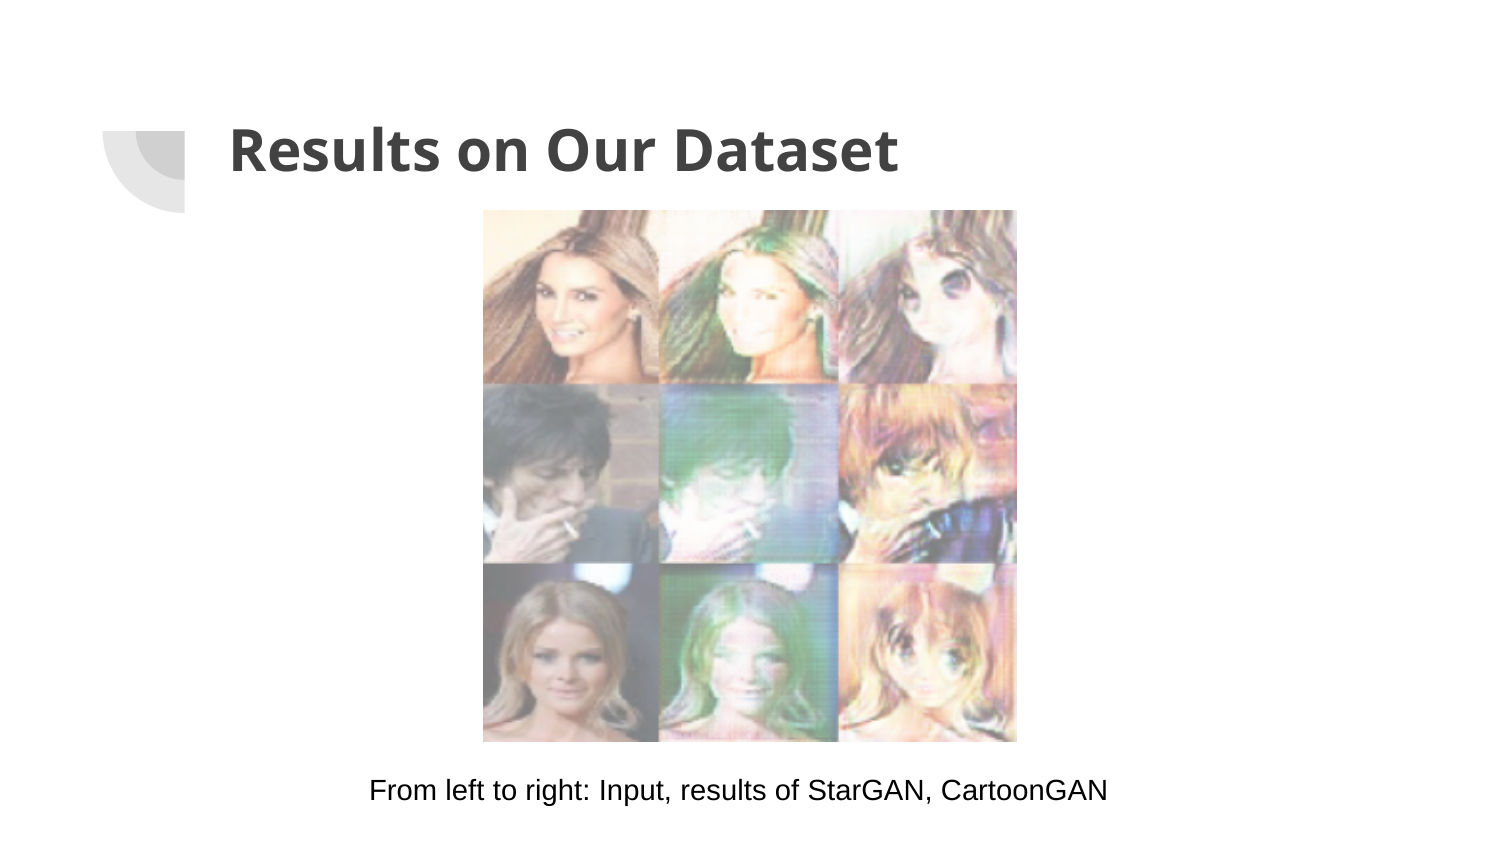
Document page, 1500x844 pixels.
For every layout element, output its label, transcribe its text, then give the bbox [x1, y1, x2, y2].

text_box From left to right: Input, results of StarGAN, CartoonGAN [354, 756, 1311, 835]
picture [483, 209, 1017, 742]
title Results on Our Dataset [213, 98, 1368, 263]
